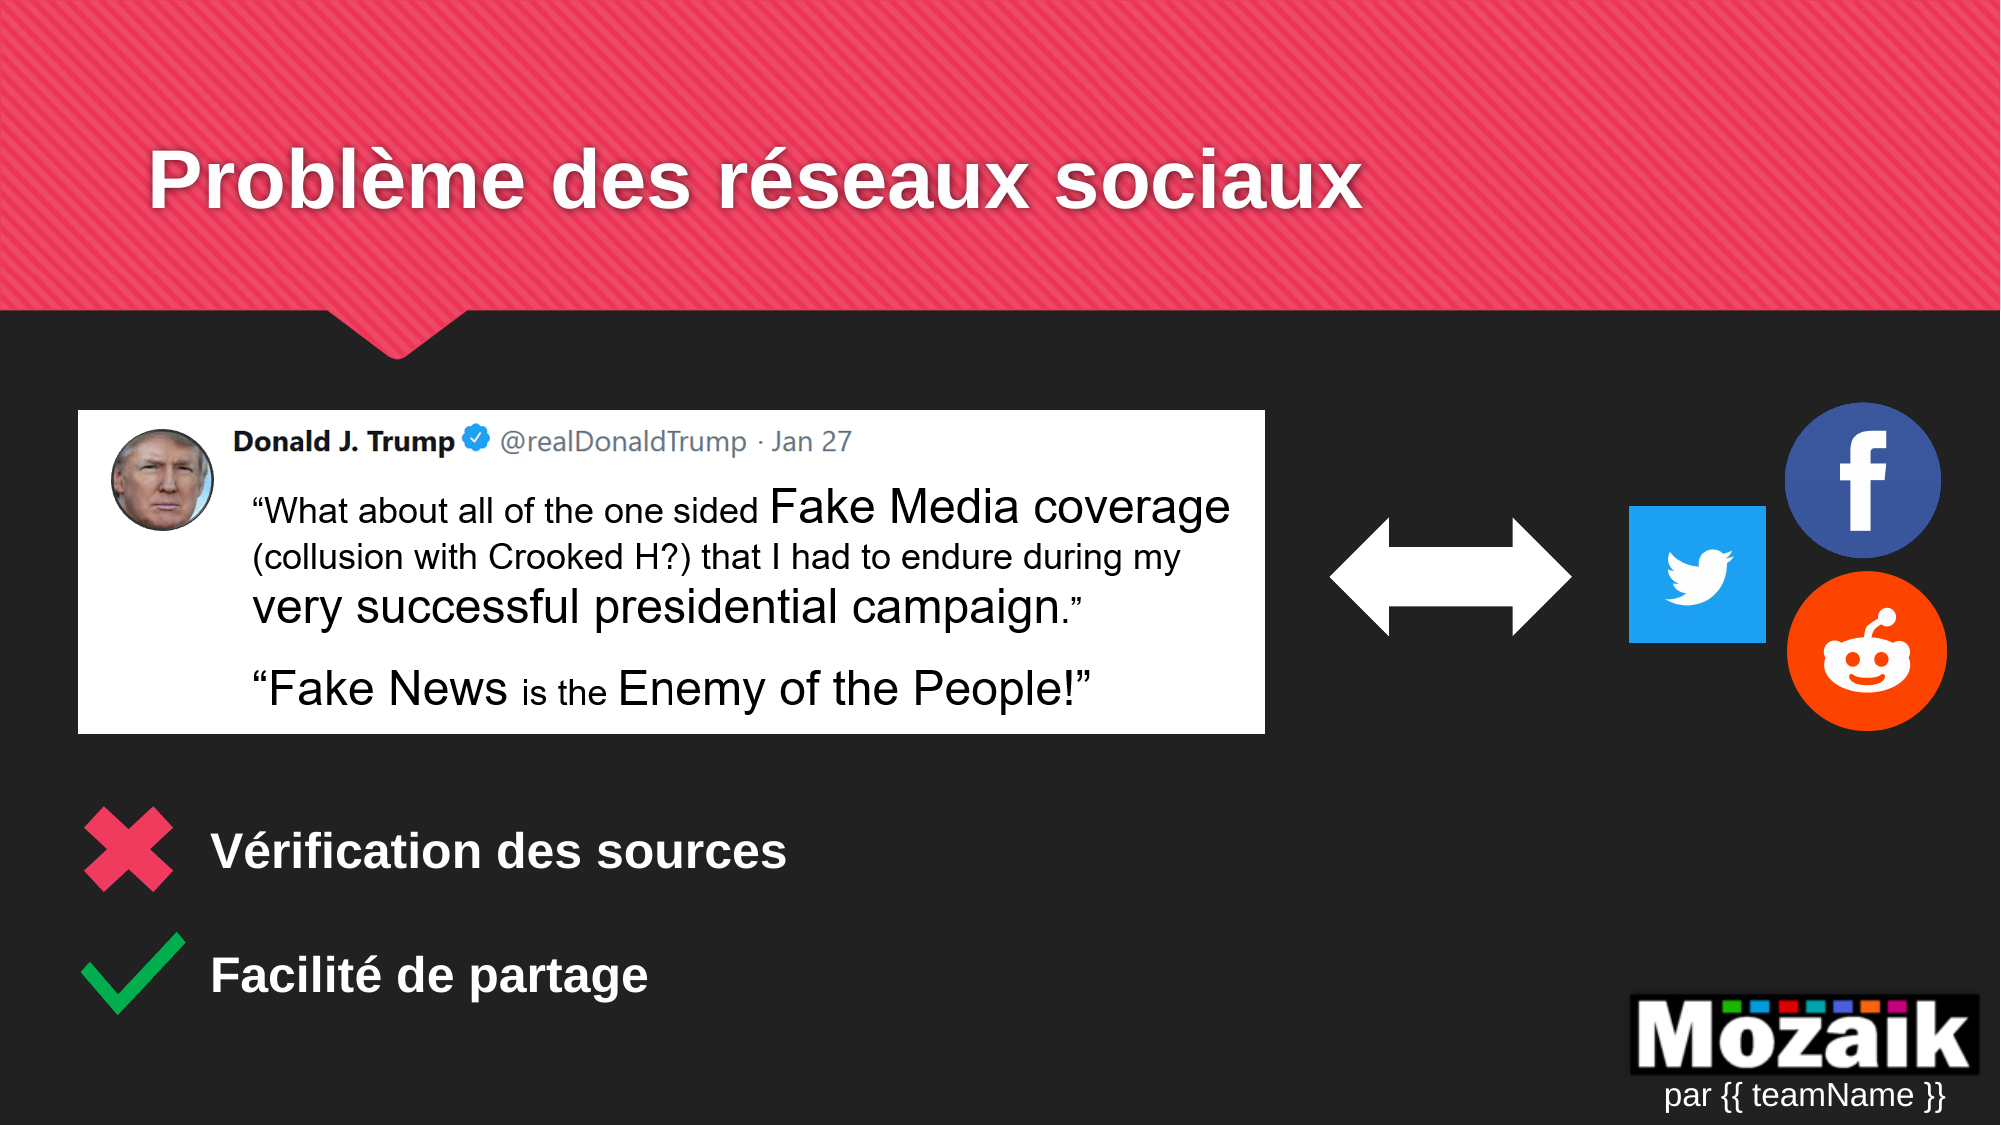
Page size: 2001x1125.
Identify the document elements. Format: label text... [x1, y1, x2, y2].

text_box Facilité de partage [195, 935, 1034, 1010]
picture [77, 910, 188, 1036]
picture [1630, 993, 1980, 1077]
text_box par {{ teamName }} [1630, 1077, 1980, 1121]
text_box Vérification des sources [195, 811, 1034, 886]
picture [77, 409, 1265, 734]
title Problème des réseaux sociaux [132, 73, 1868, 233]
text_box [1328, 516, 1573, 638]
picture [1629, 382, 1960, 732]
text_box [81, 804, 176, 895]
